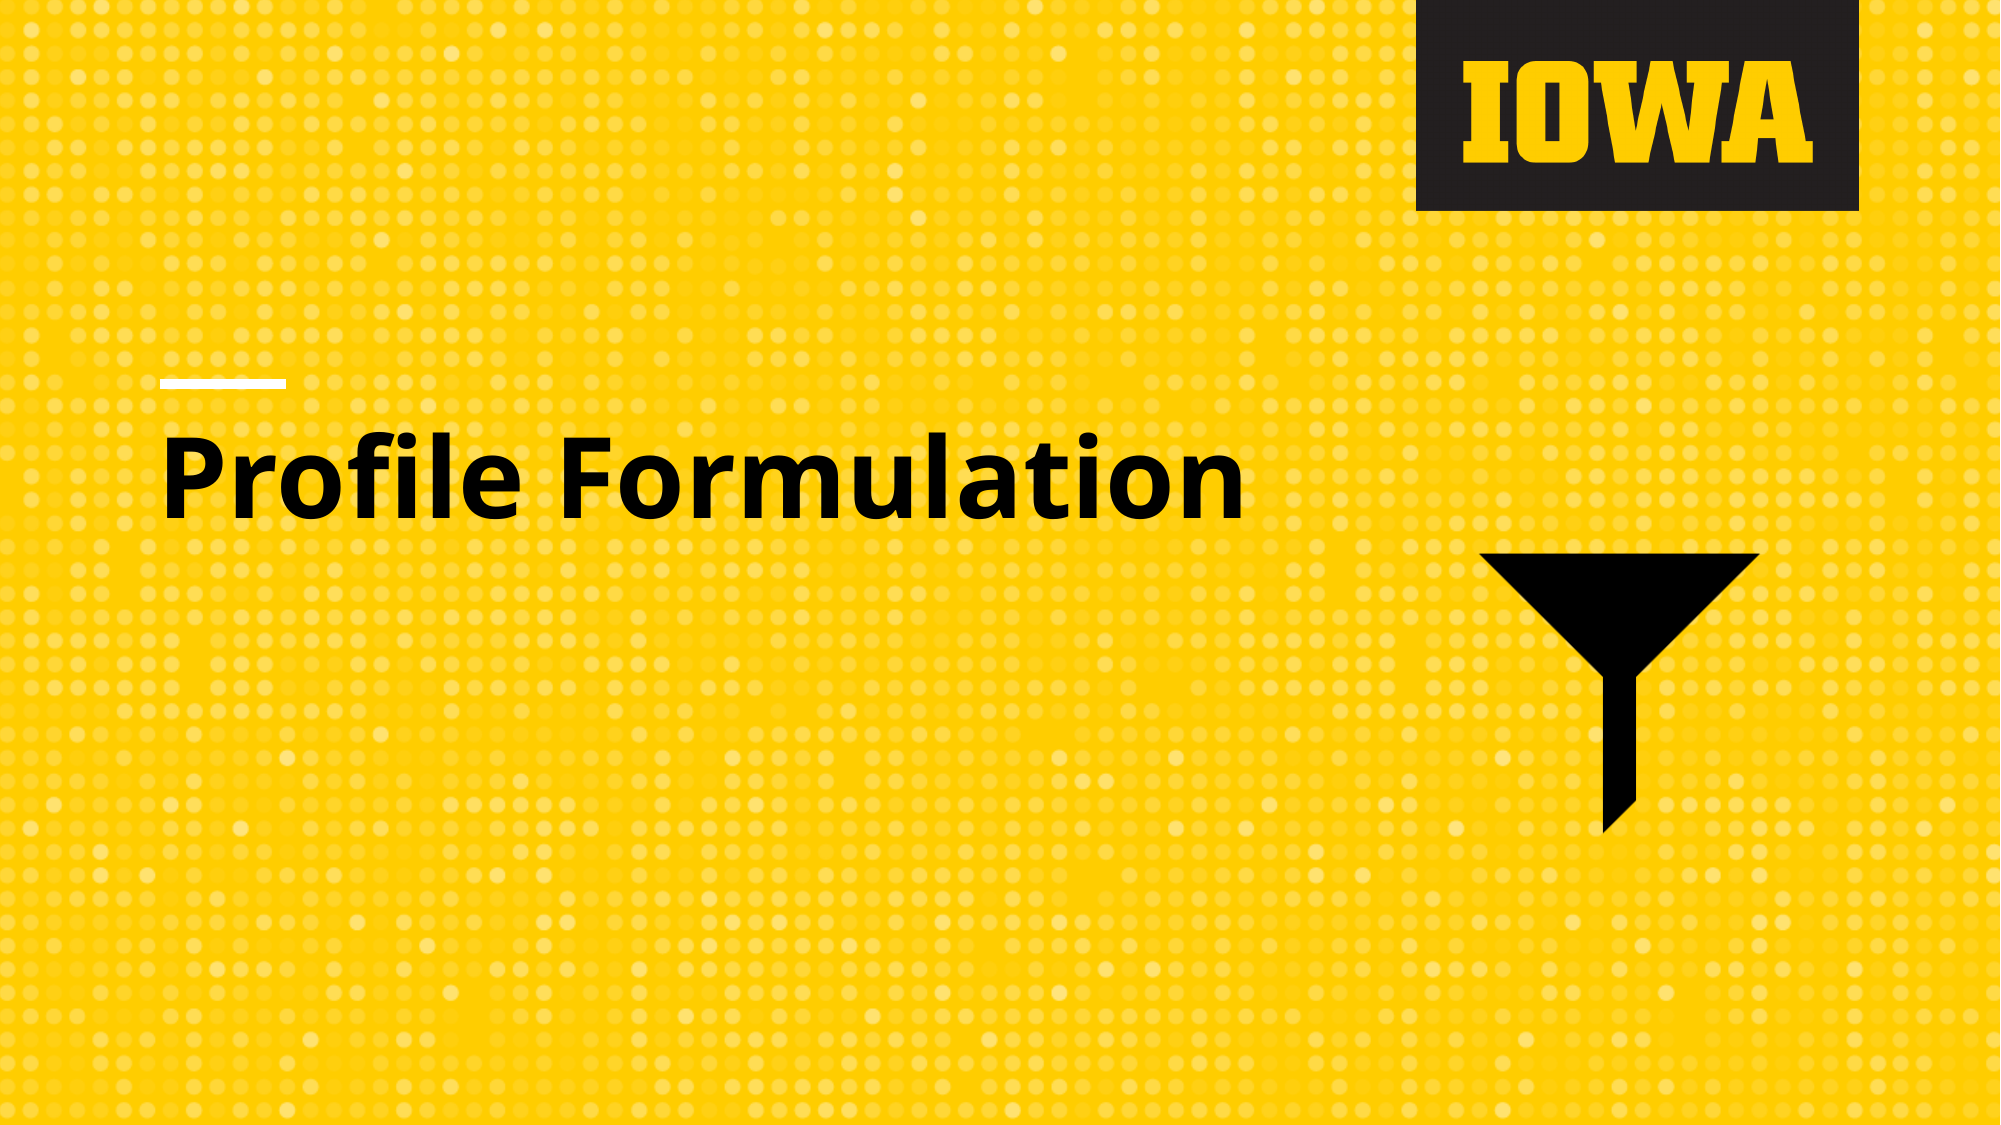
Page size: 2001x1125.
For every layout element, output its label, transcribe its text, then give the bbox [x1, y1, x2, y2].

picture [1421, 496, 1818, 891]
picture [1416, 0, 1859, 211]
text_box Profile Formulation [142, 414, 1807, 578]
